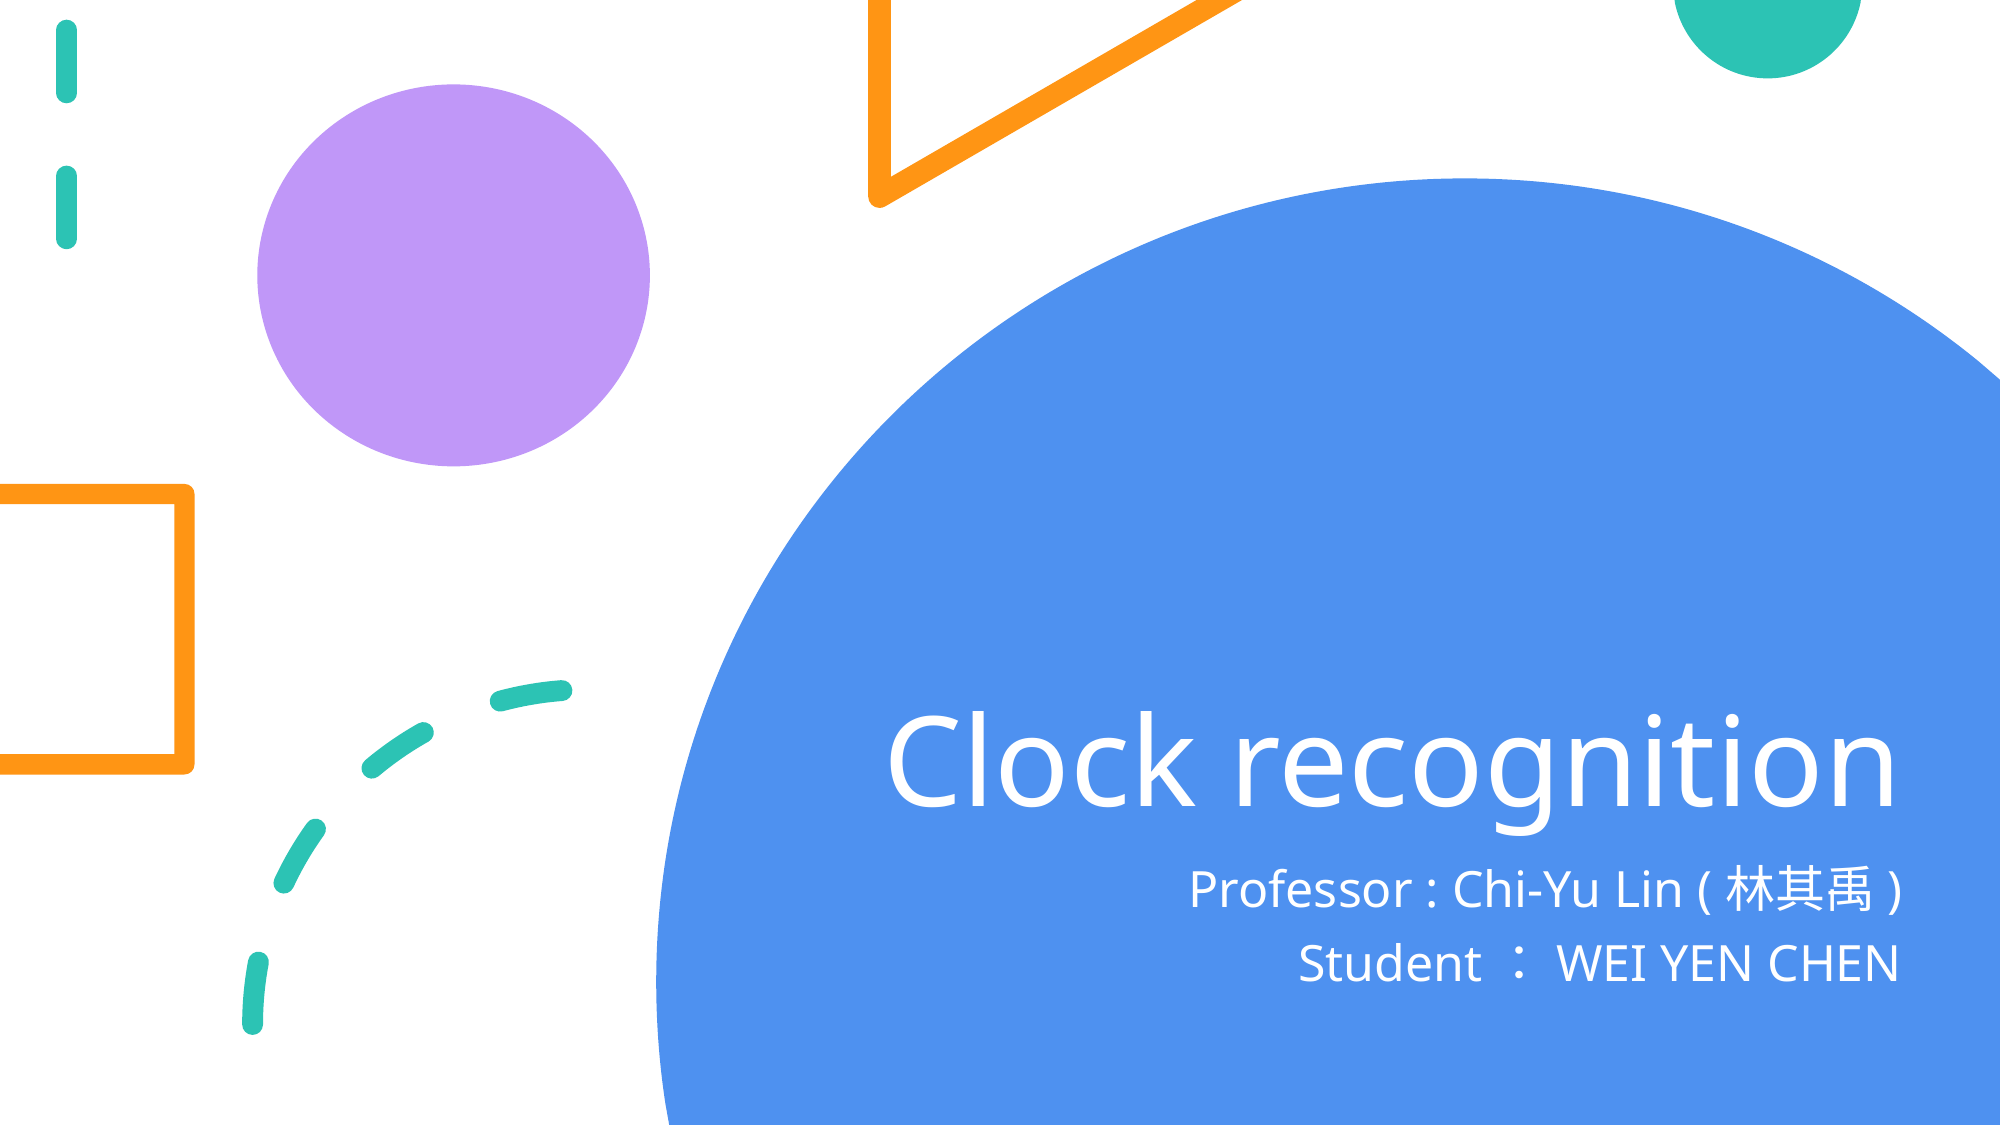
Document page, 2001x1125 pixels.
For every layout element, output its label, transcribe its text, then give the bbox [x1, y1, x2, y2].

subtitle Professor : Chi-Yu Lin (林其禹) Student：WEI YEN CHEN [835, 856, 1917, 1020]
title Clock recognition [835, 450, 1917, 842]
